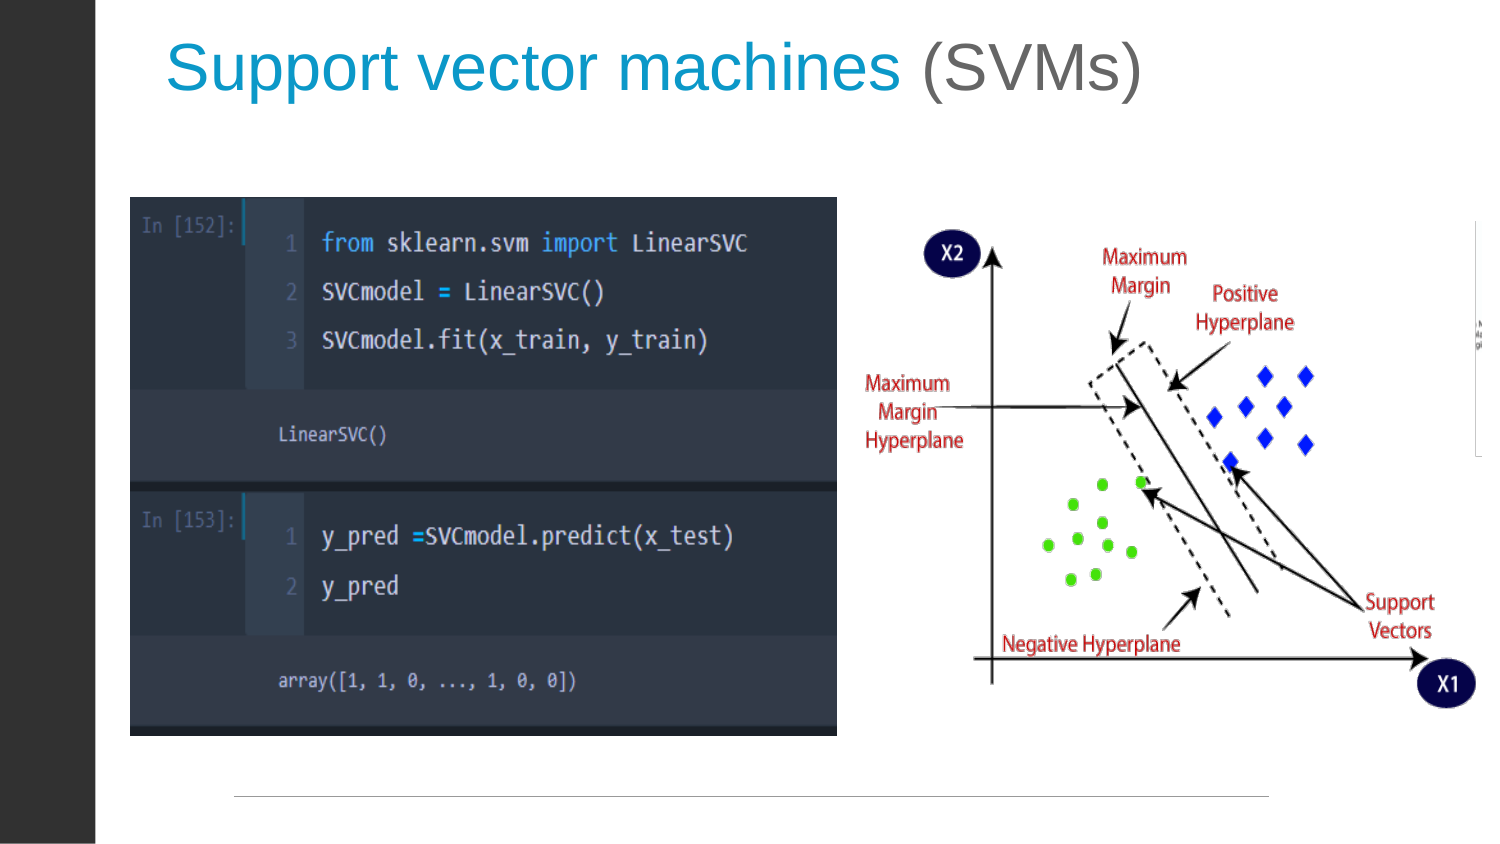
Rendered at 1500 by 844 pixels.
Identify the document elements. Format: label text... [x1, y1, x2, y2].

title Support vector machines (SVMs) [44, 8, 1266, 94]
picture [130, 197, 838, 736]
picture [853, 220, 1482, 712]
